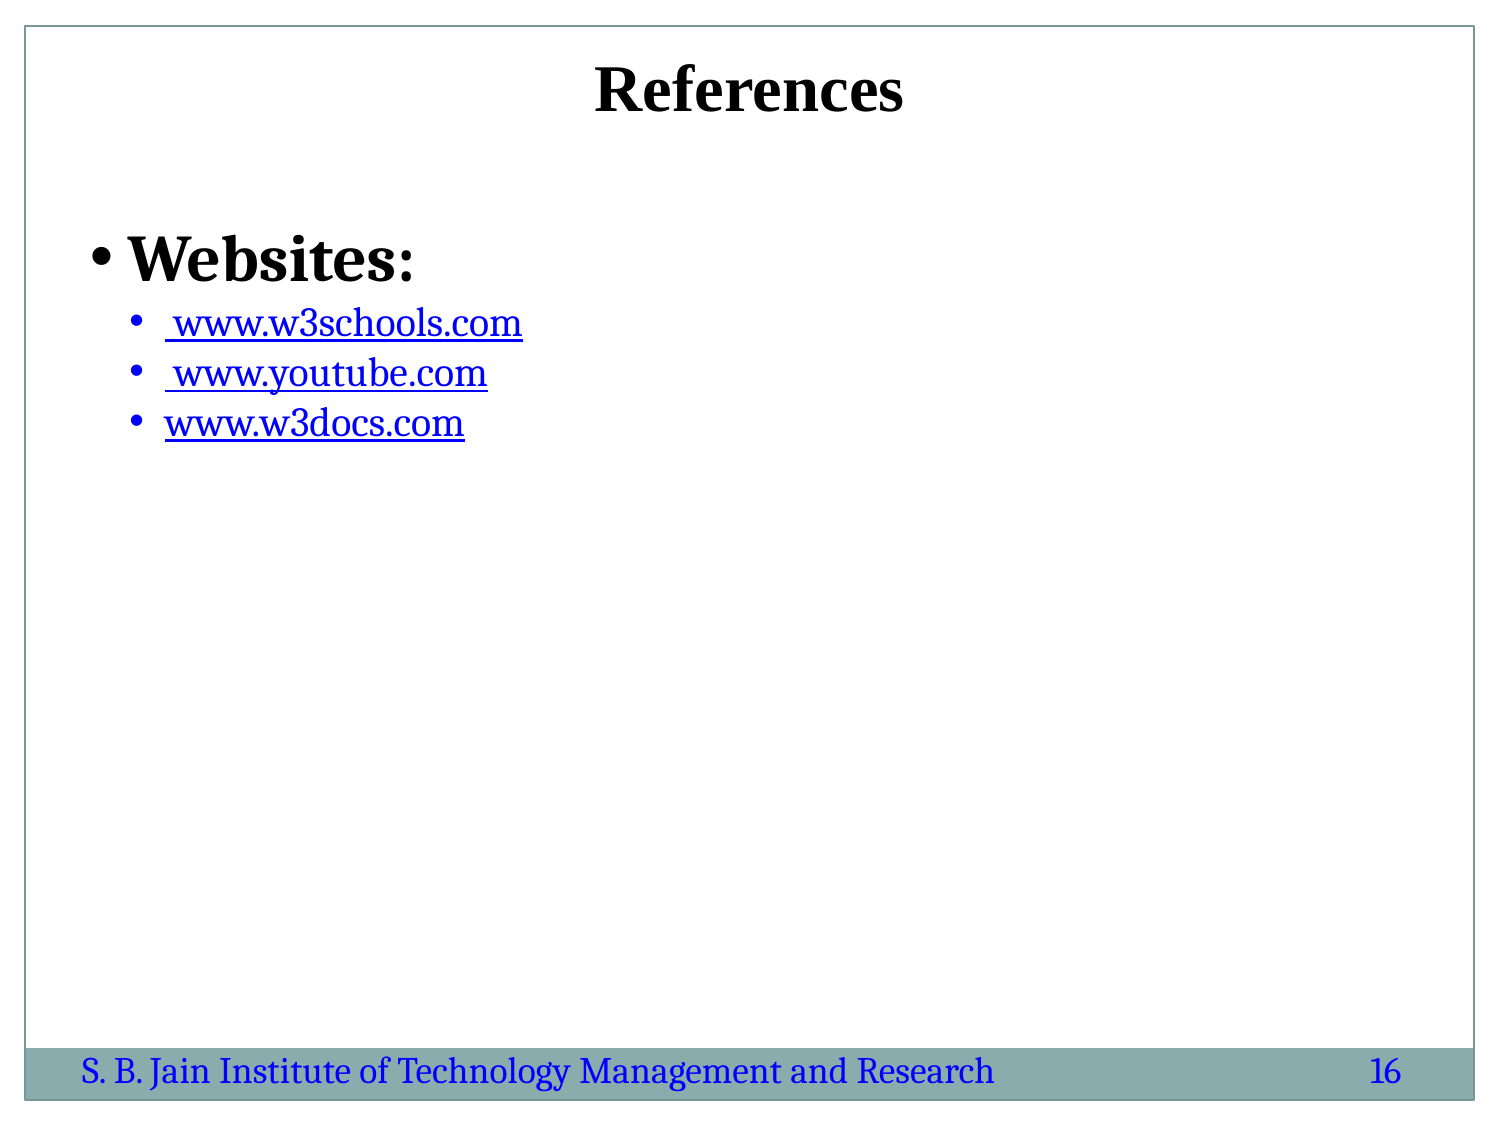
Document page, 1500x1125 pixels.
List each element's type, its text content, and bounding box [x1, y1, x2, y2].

text_box S. B. Jain Institute of Technology Management and Research [67, 1012, 1164, 1125]
text_box References [75, 45, 1425, 125]
text_box 16 [1355, 1012, 1452, 1125]
text_box Websites: www.w3schools.com www.youtube.com www.w3docs.com [75, 162, 1425, 905]
